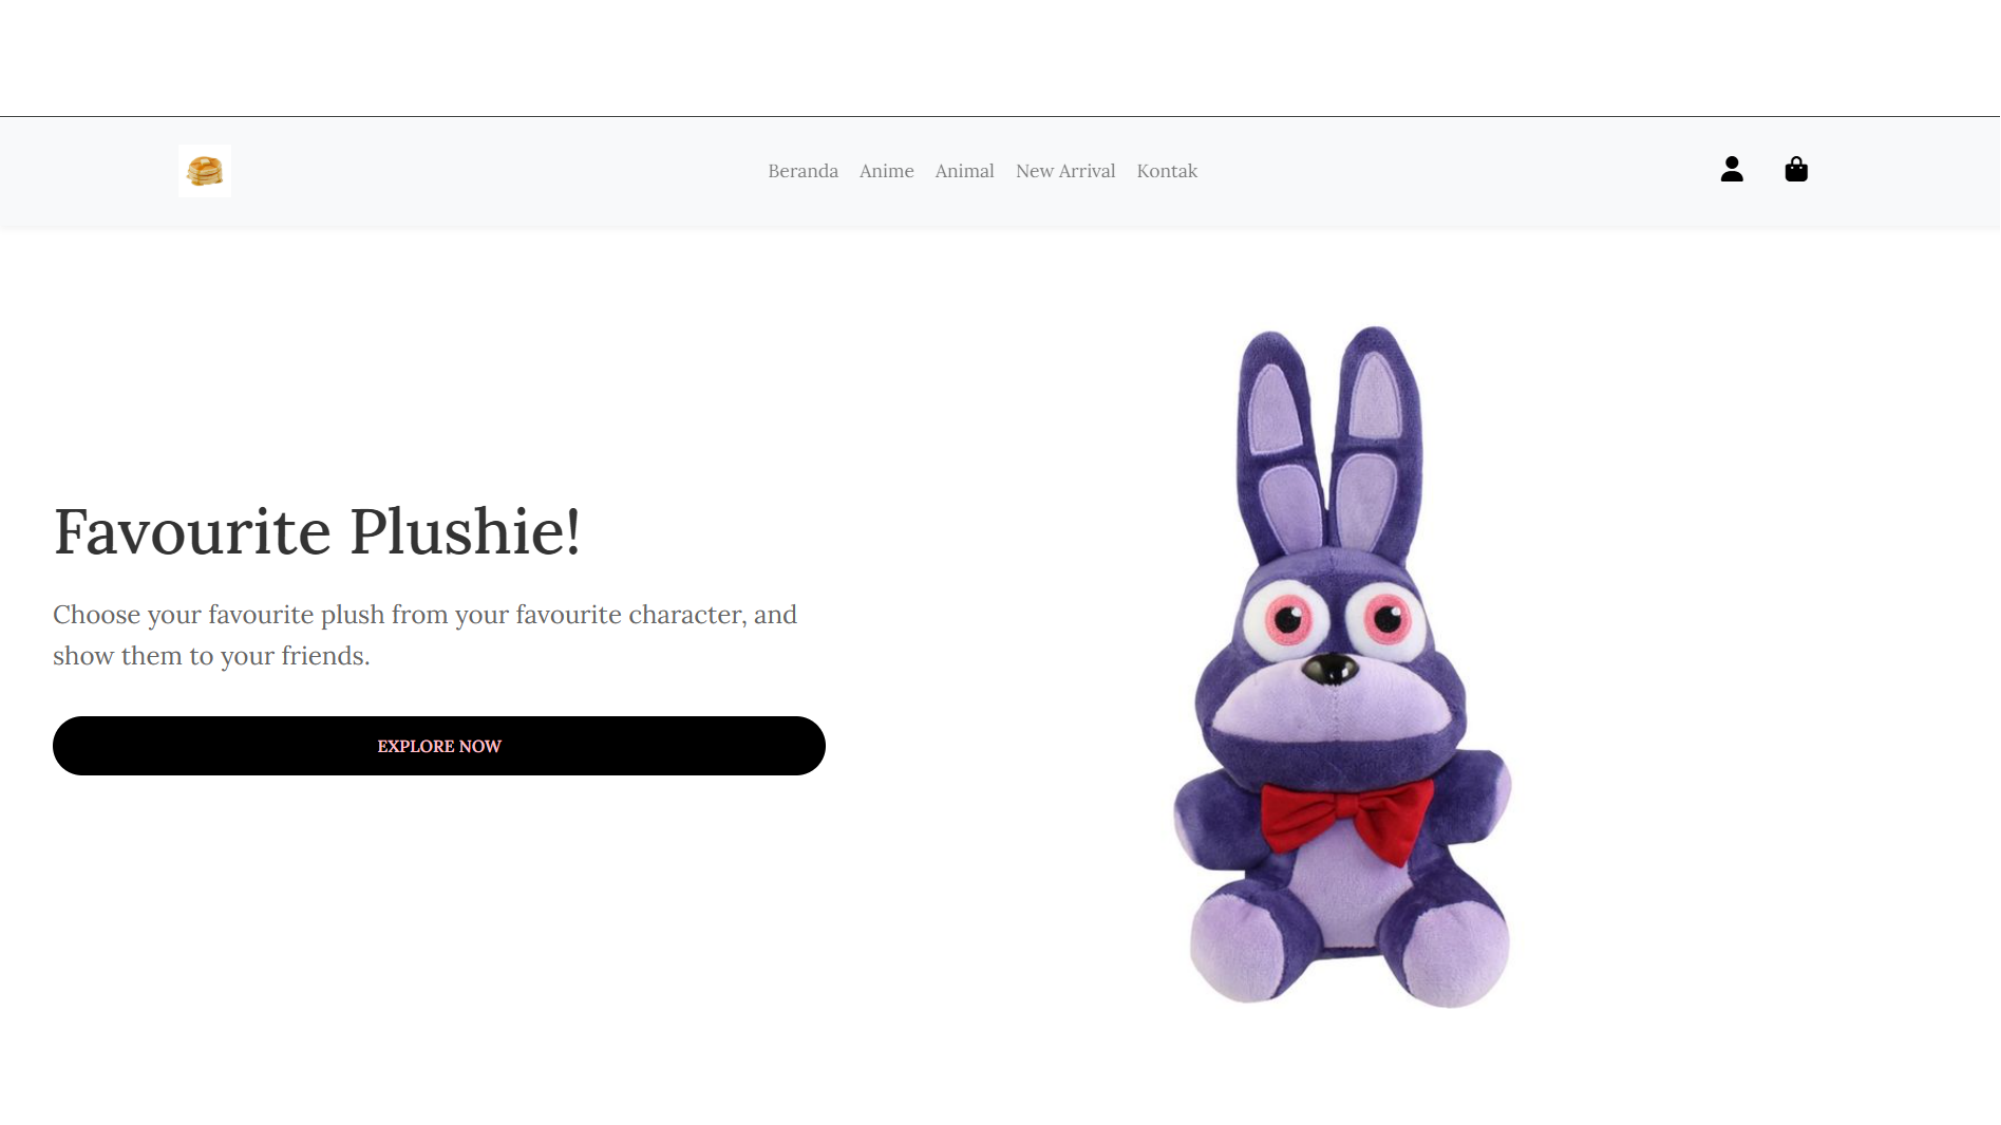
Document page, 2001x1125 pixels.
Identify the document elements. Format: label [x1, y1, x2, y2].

picture [0, 116, 2000, 1009]
